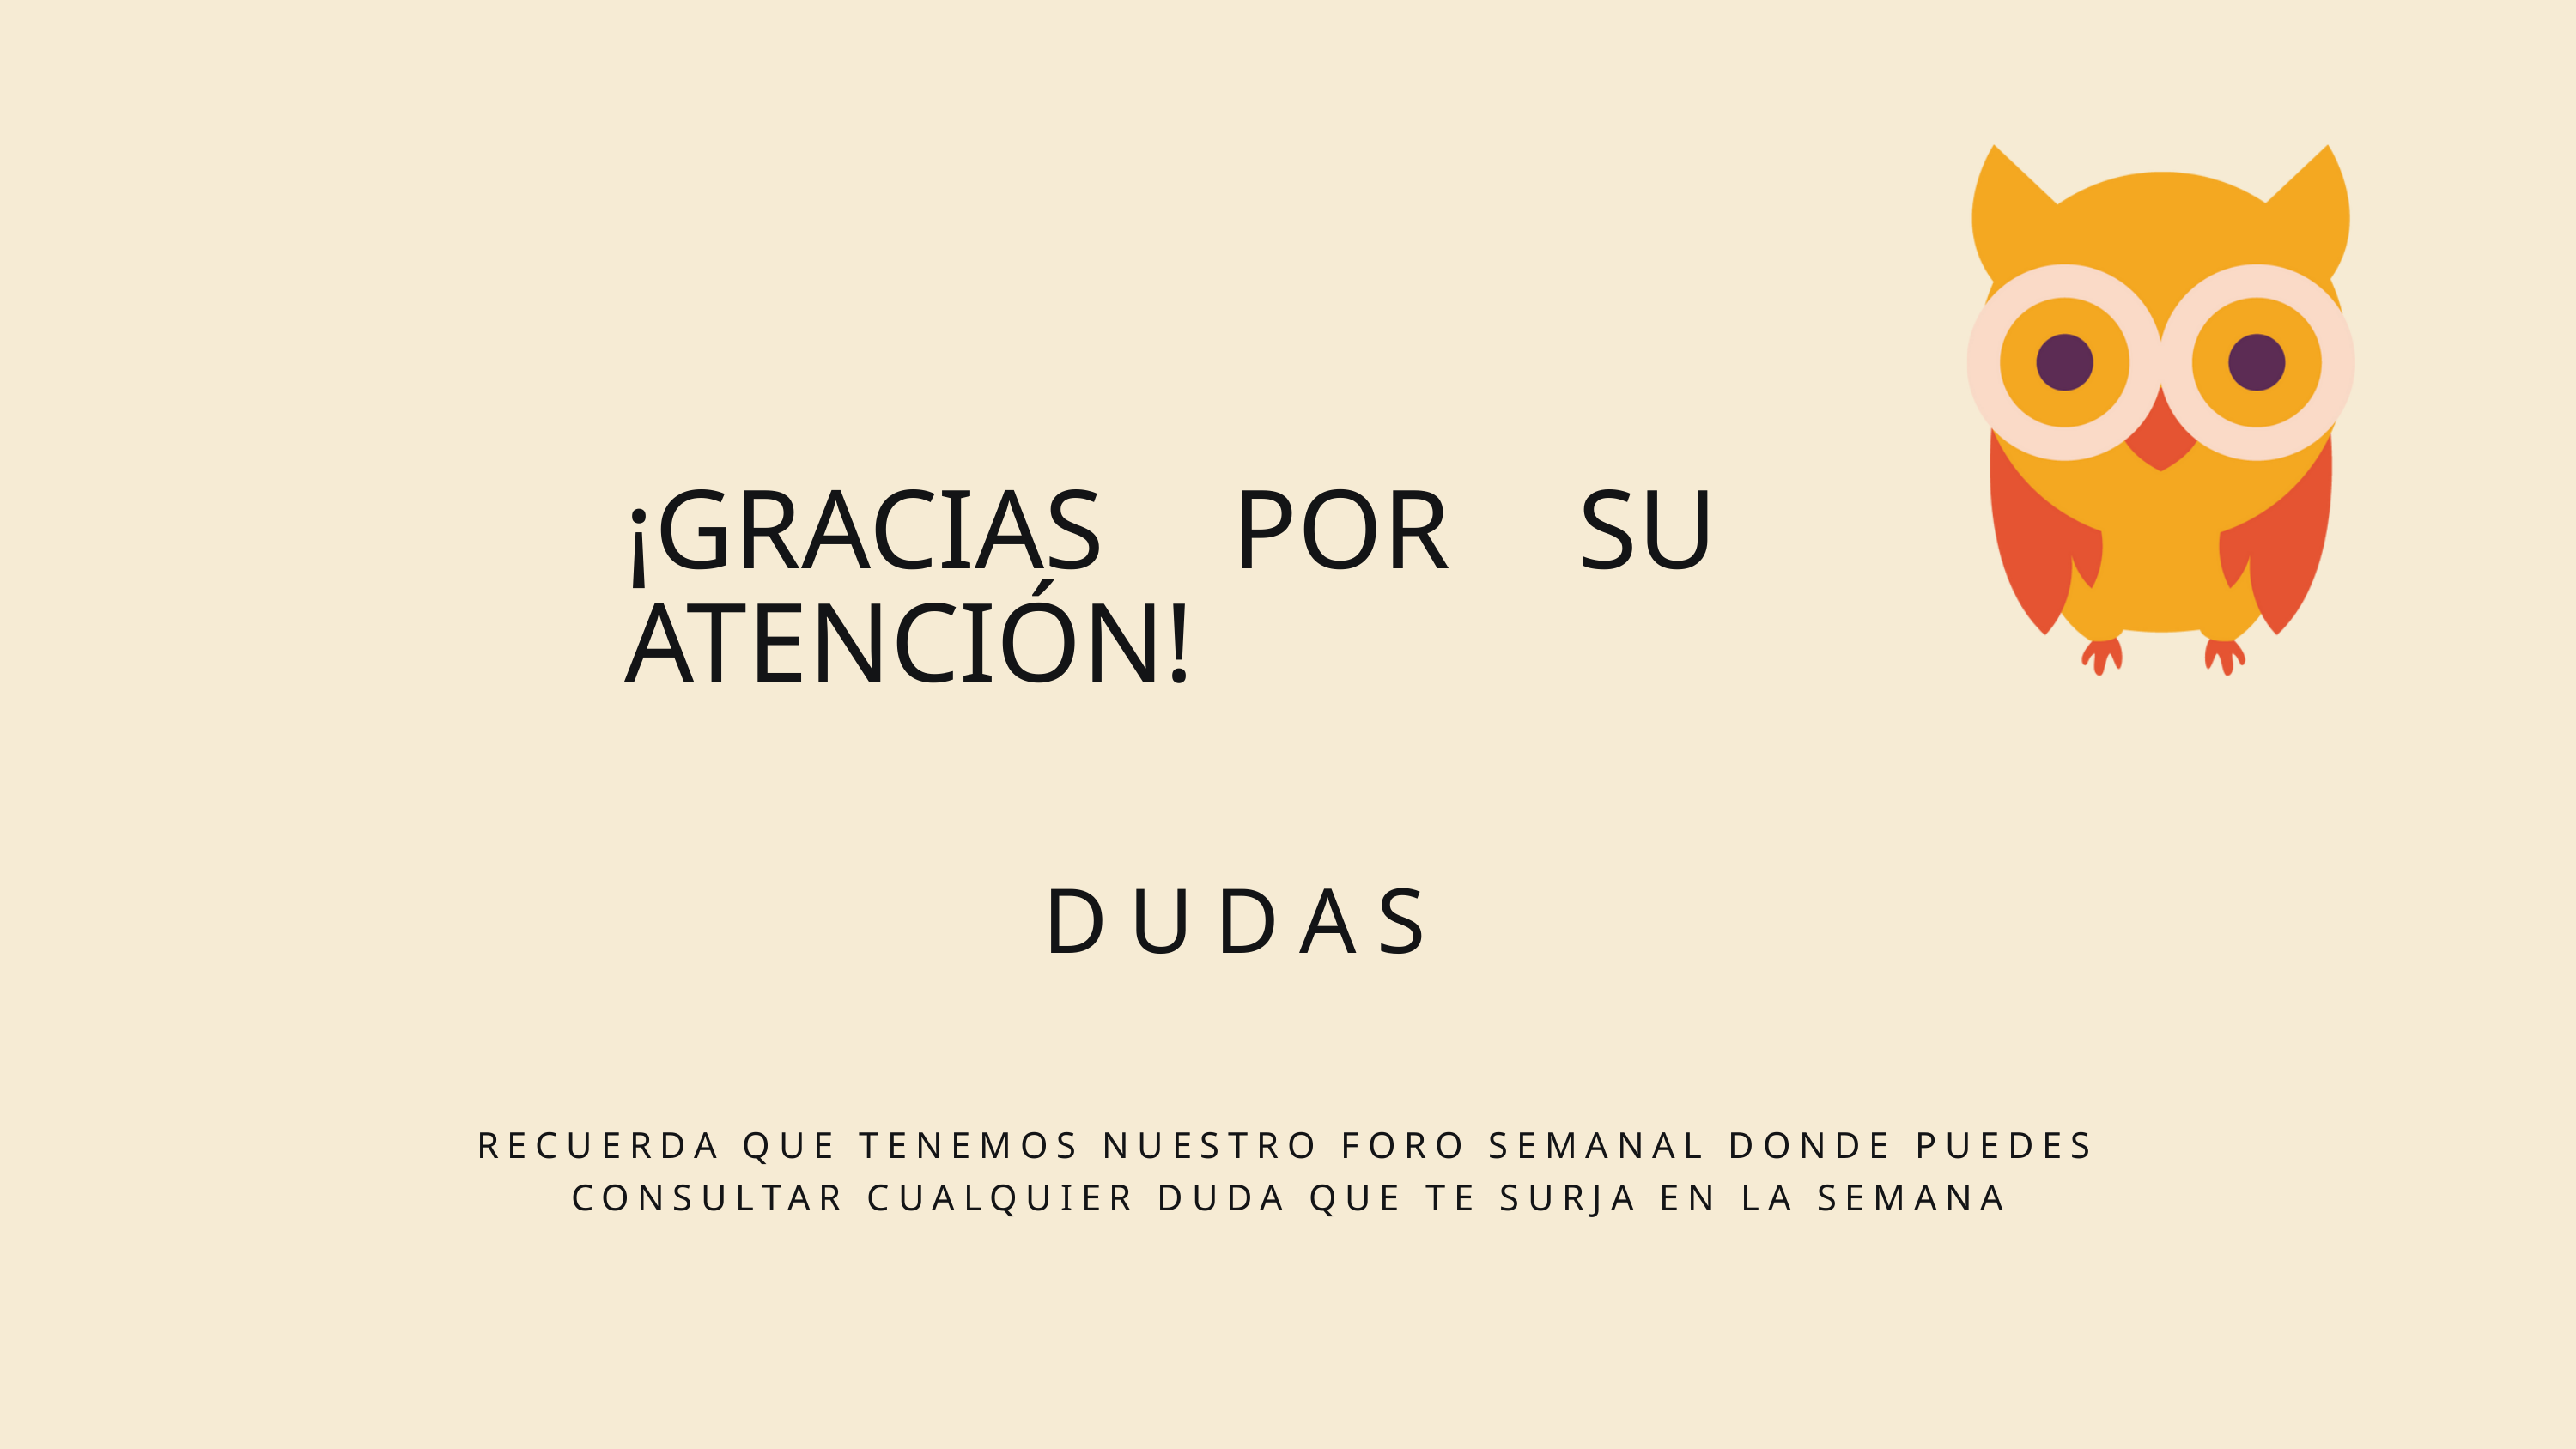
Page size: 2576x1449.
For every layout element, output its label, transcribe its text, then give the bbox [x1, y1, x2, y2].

text_box ¡GRACIAS POR SU ATENCIÓN! [624, 476, 1845, 818]
text_box [1966, 144, 2355, 676]
text_box DUDAS [762, 839, 1708, 972]
text_box RECUERDA QUE TENEMOS NUESTRO FORO SEMANAL DONDE PUEDES CONSULTAR CUALQUIER DUDA QUE TE SURJA EN LA SEMANA [339, 1112, 2237, 1219]
